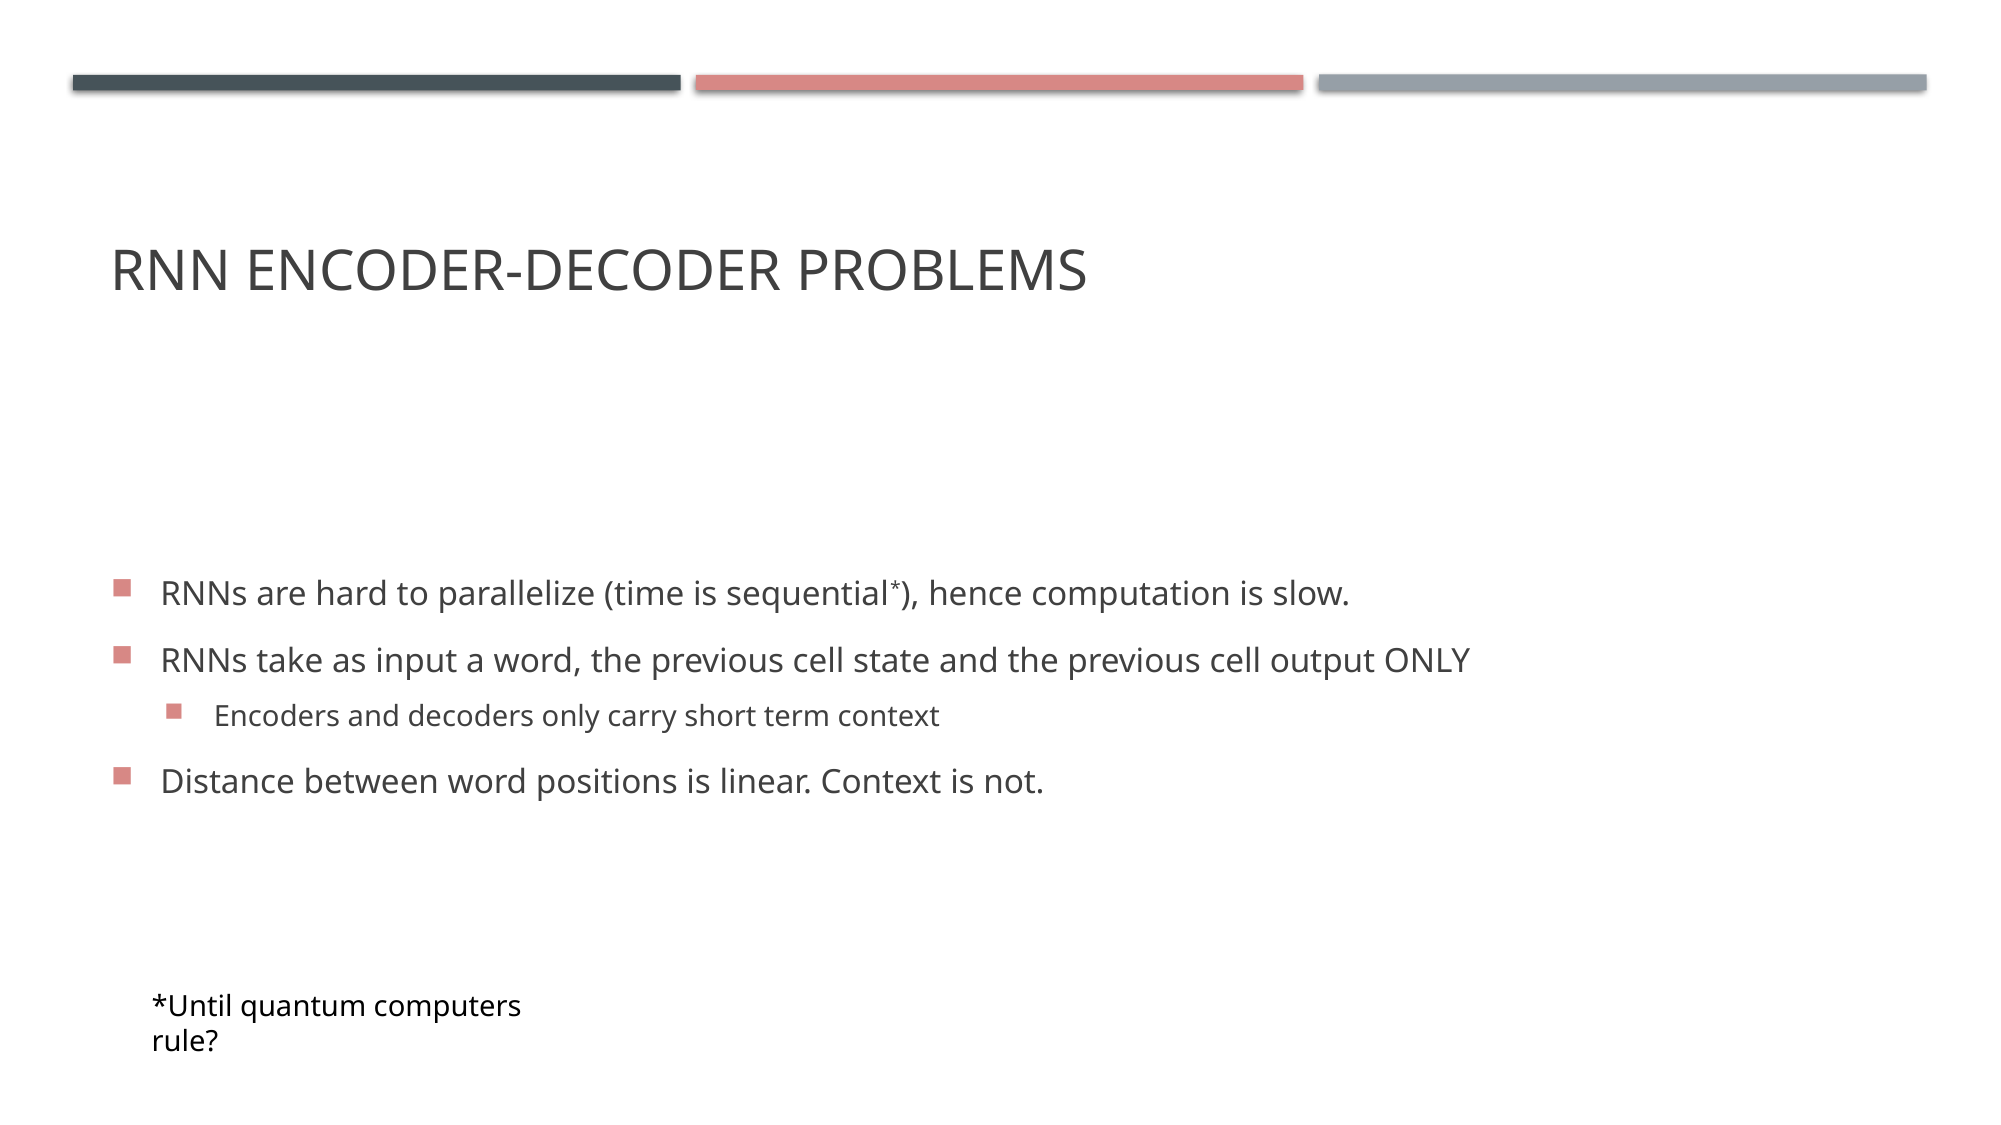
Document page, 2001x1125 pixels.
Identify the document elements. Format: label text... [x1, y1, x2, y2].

title RNN Encoder-decoder problems [95, 115, 1905, 311]
list RNNs are hard to parallelize (time is sequential*), hence computation is slow. RNNs take as input a word, the previous cell state and the previous cell output ONLY Encoders and decoders only carry short term context Distance between word positions is linear. Context is not. [95, 383, 1905, 981]
text_box *Until quantum computers rule? [136, 980, 581, 1065]
